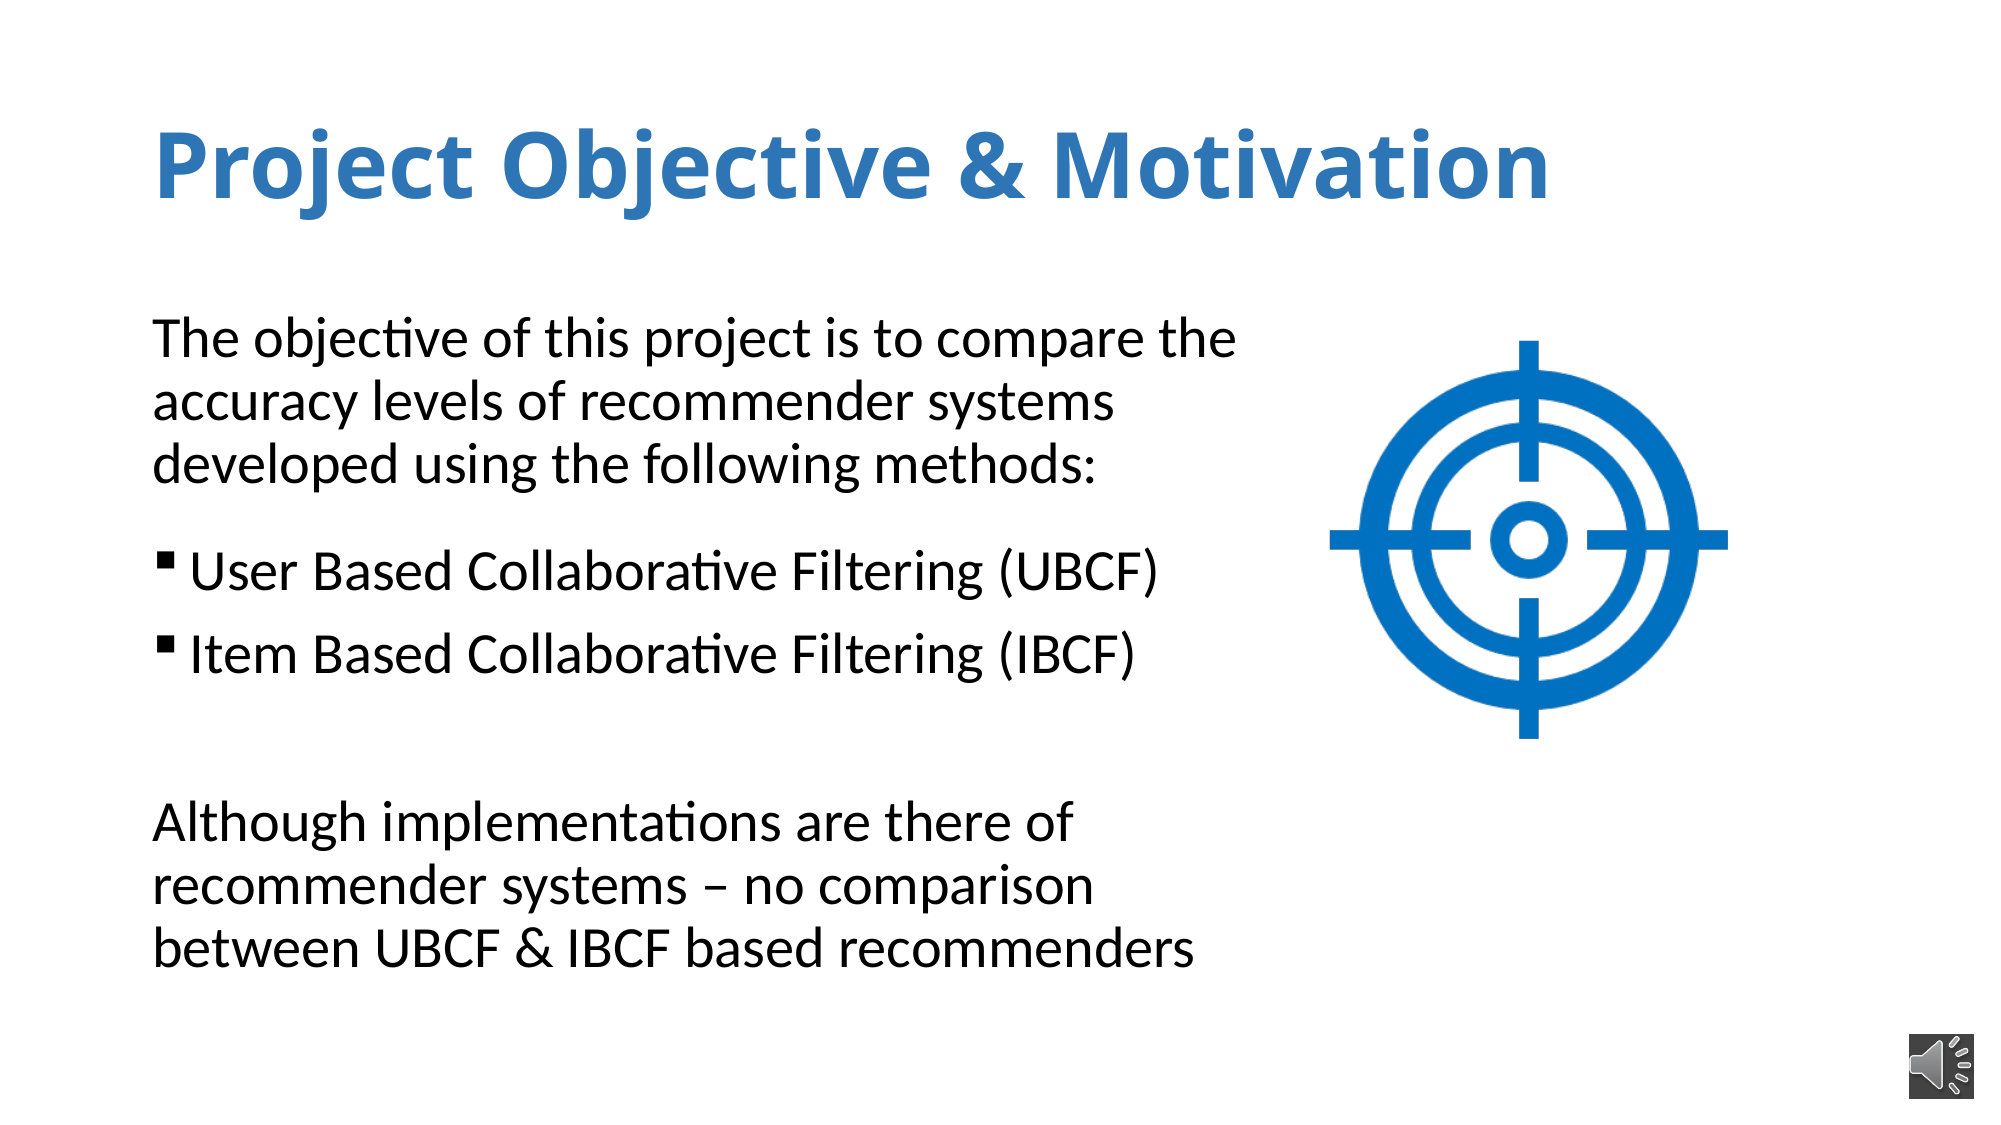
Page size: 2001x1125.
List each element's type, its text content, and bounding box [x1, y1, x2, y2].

title Project Objective & Motivation [137, 59, 1863, 278]
picture [1908, 1033, 1975, 1100]
picture [1296, 307, 1762, 773]
list The objective of this project is to compare the accuracy levels of recommender systems developed using the following methods: User Based Collaborative Filtering (UBCF) Item Based Collaborative Filtering (IBCF) Although implementations are there of recommender systems – no comparison between UBCF & IBCF based recommenders [137, 299, 1279, 1014]
